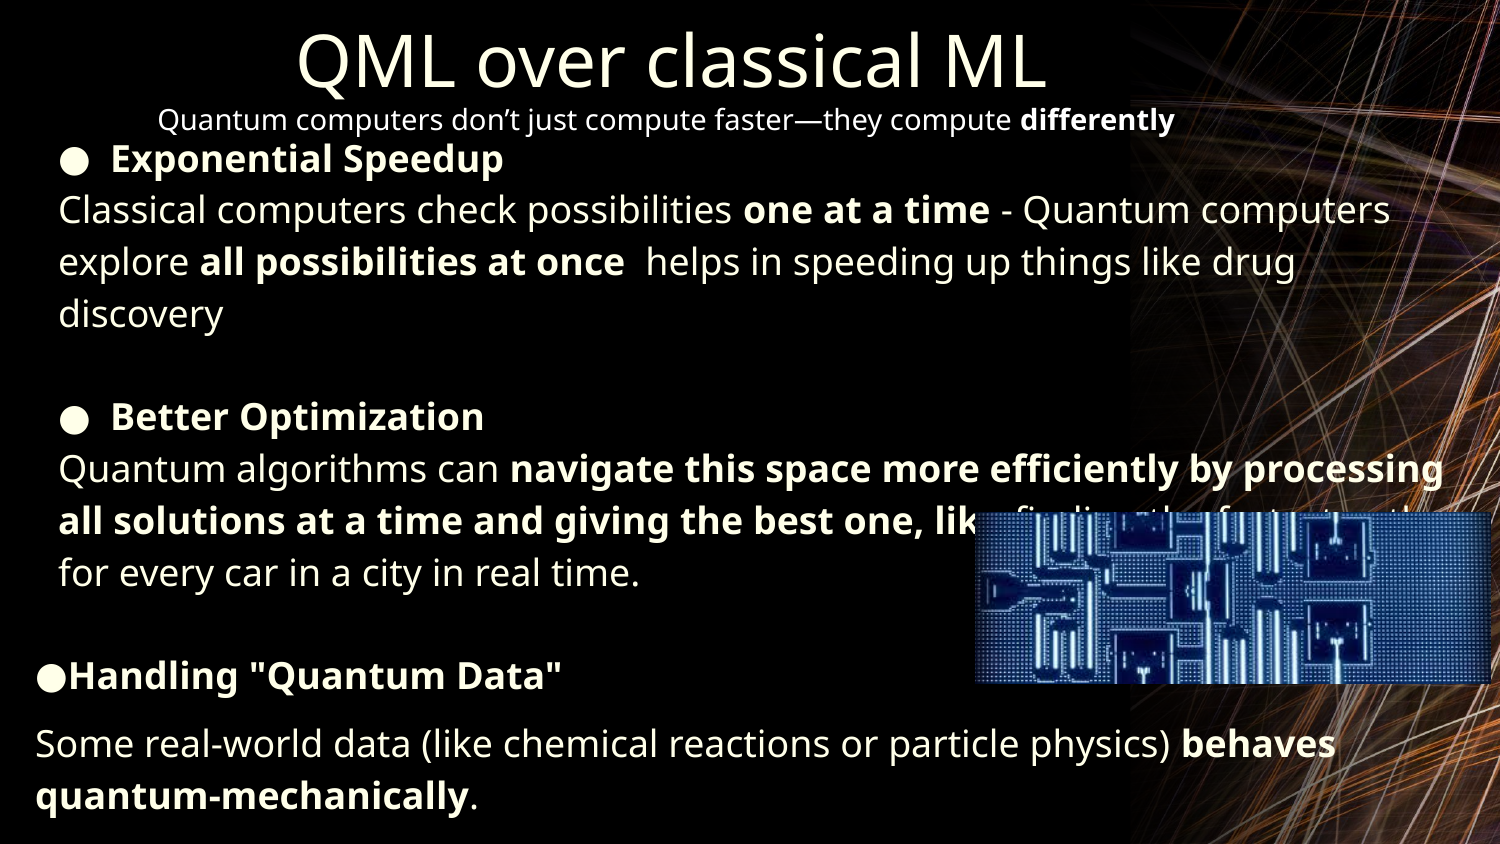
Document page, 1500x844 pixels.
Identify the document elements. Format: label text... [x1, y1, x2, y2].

picture [975, 0, 1500, 844]
subtitle Exponential Speedup Classical computers check possibilities one at a time - Quantum computers explore all possibilities at once helps in speeding up things like drug discovery Better Optimization Quantum algorithms can navigate this space more efficiently by processing all solutions at a time and giving the best one, like finding the fastest path for every car in a city in real time. Handling "Quantum Data" Some real-world data (like chemical reactions or particle physics) behaves quantum-mechanically. [20, 148, 1479, 844]
text_box Quantum computers don’t just compute faster—they compute differently [142, 93, 1314, 179]
title QML over classical ML [48, 0, 1314, 94]
